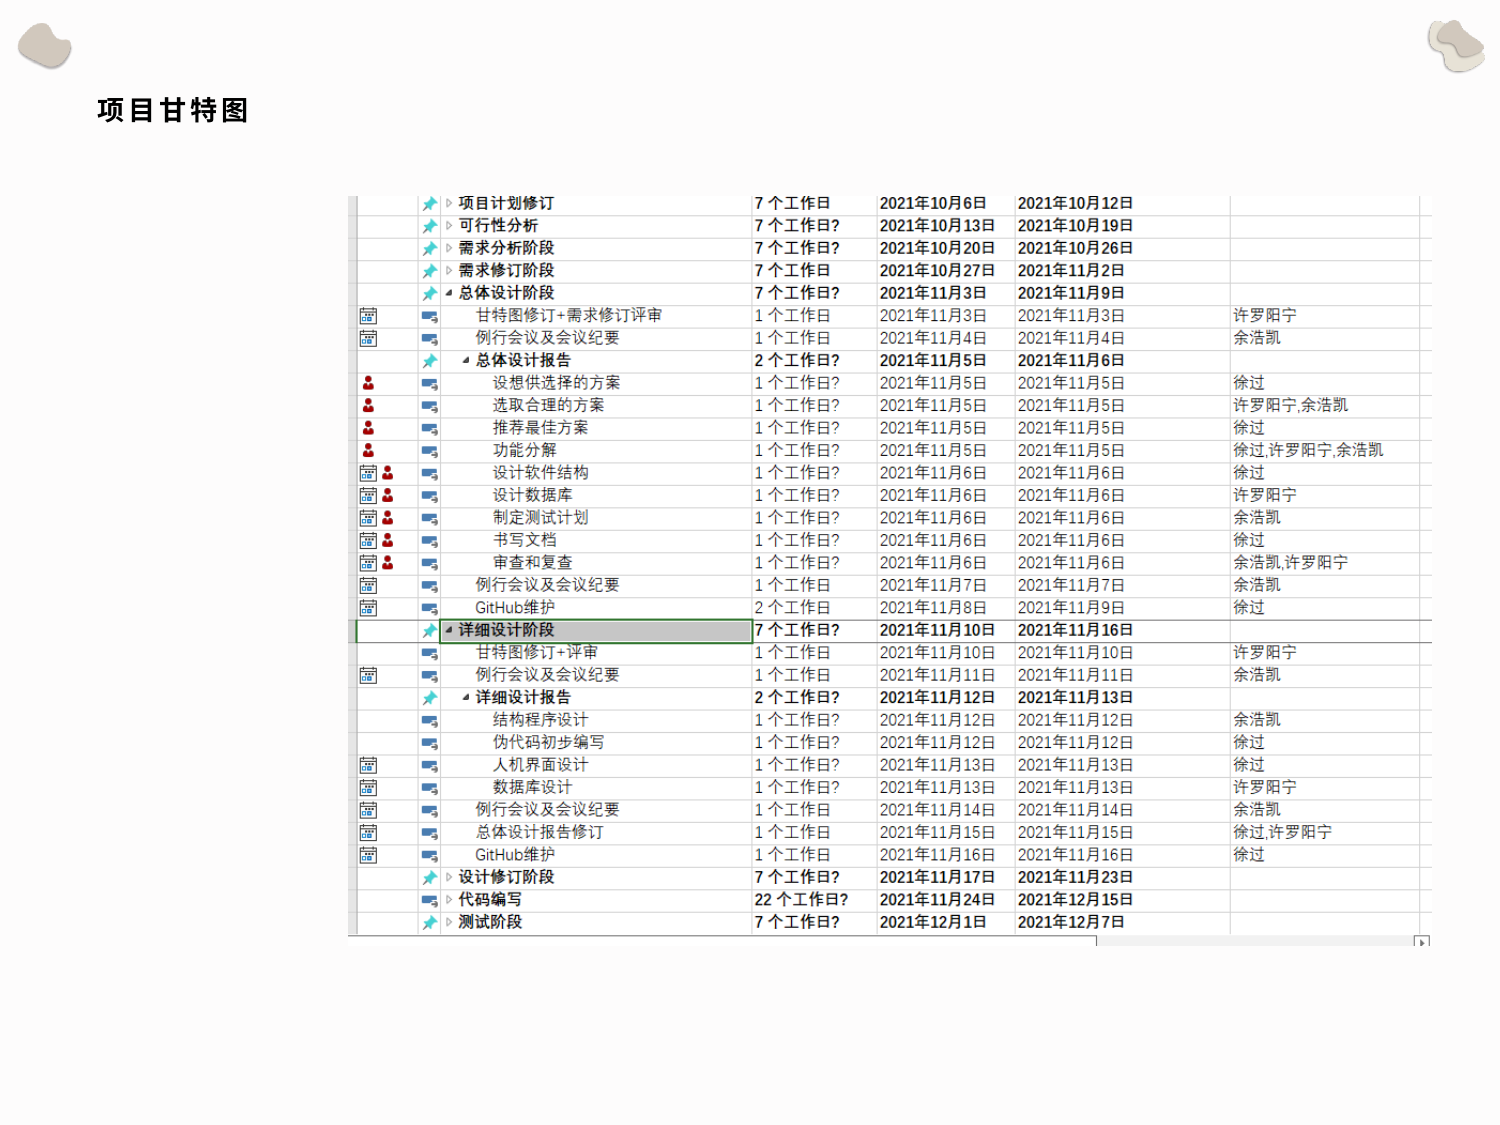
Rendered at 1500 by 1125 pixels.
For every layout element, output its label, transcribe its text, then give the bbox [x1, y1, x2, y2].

picture [1411, 0, 1500, 94]
title 项目甘特图 [81, 81, 1418, 137]
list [348, 196, 1432, 946]
picture [0, 0, 89, 94]
